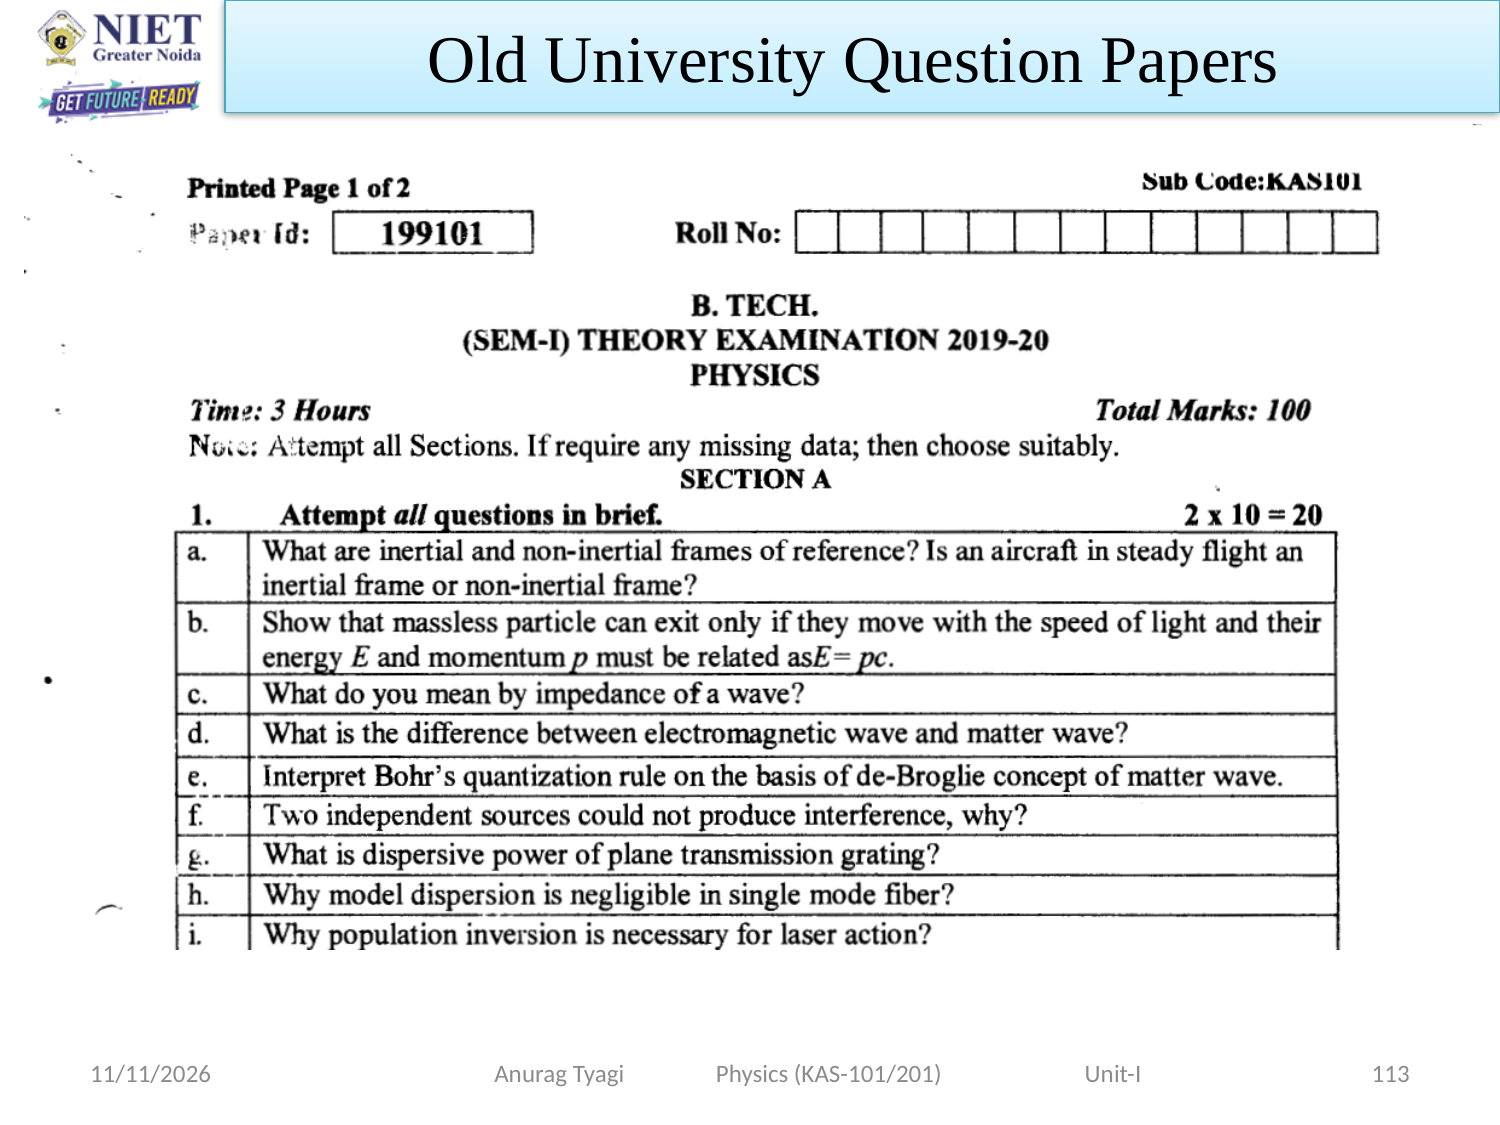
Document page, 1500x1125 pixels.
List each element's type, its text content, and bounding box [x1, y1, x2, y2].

text_box Old University Question Papers [238, 0, 1500, 113]
picture [0, 0, 1488, 951]
footer Anurag Tyagi Physics (KAS-101/201) Unit-I [362, 1042, 1074, 1103]
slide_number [75, 1042, 362, 1103]
slide_number 113 [1074, 1042, 1425, 1103]
